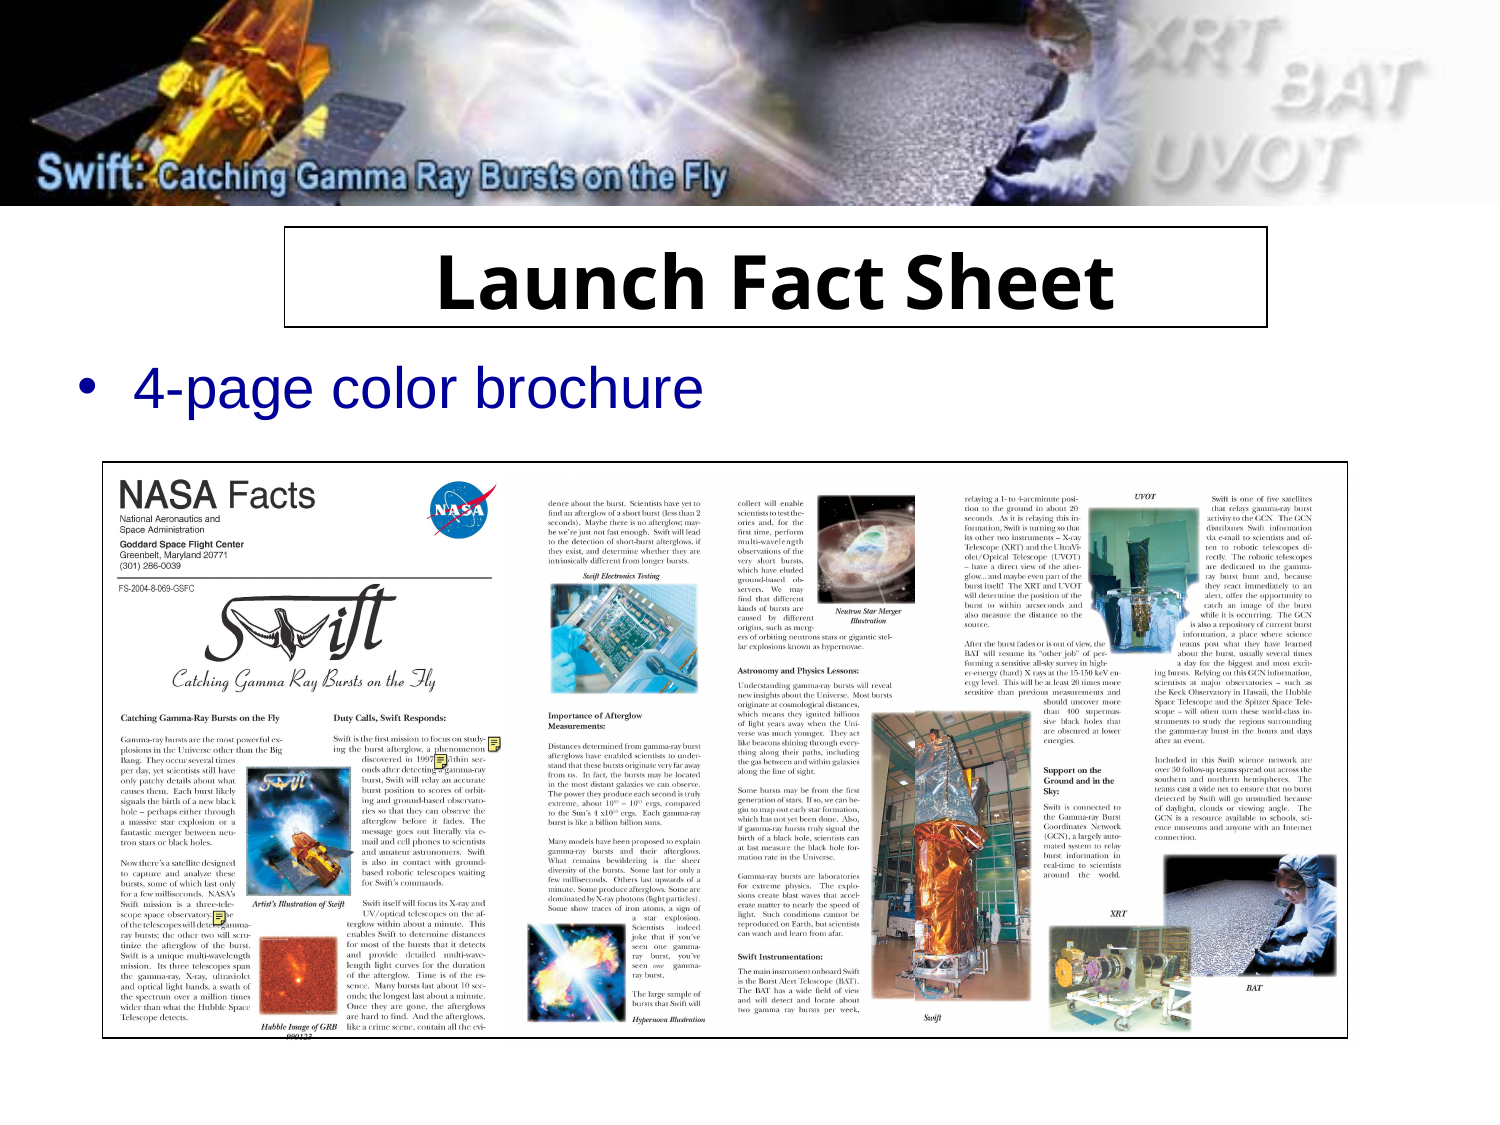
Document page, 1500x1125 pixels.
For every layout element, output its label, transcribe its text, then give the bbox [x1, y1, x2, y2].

title Launch Fact Sheet [284, 226, 1268, 327]
list 4-page color brochure [62, 342, 1401, 432]
text_box [546, 461, 1348, 473]
picture [0, 0, 1500, 206]
picture [65, 451, 1364, 1069]
